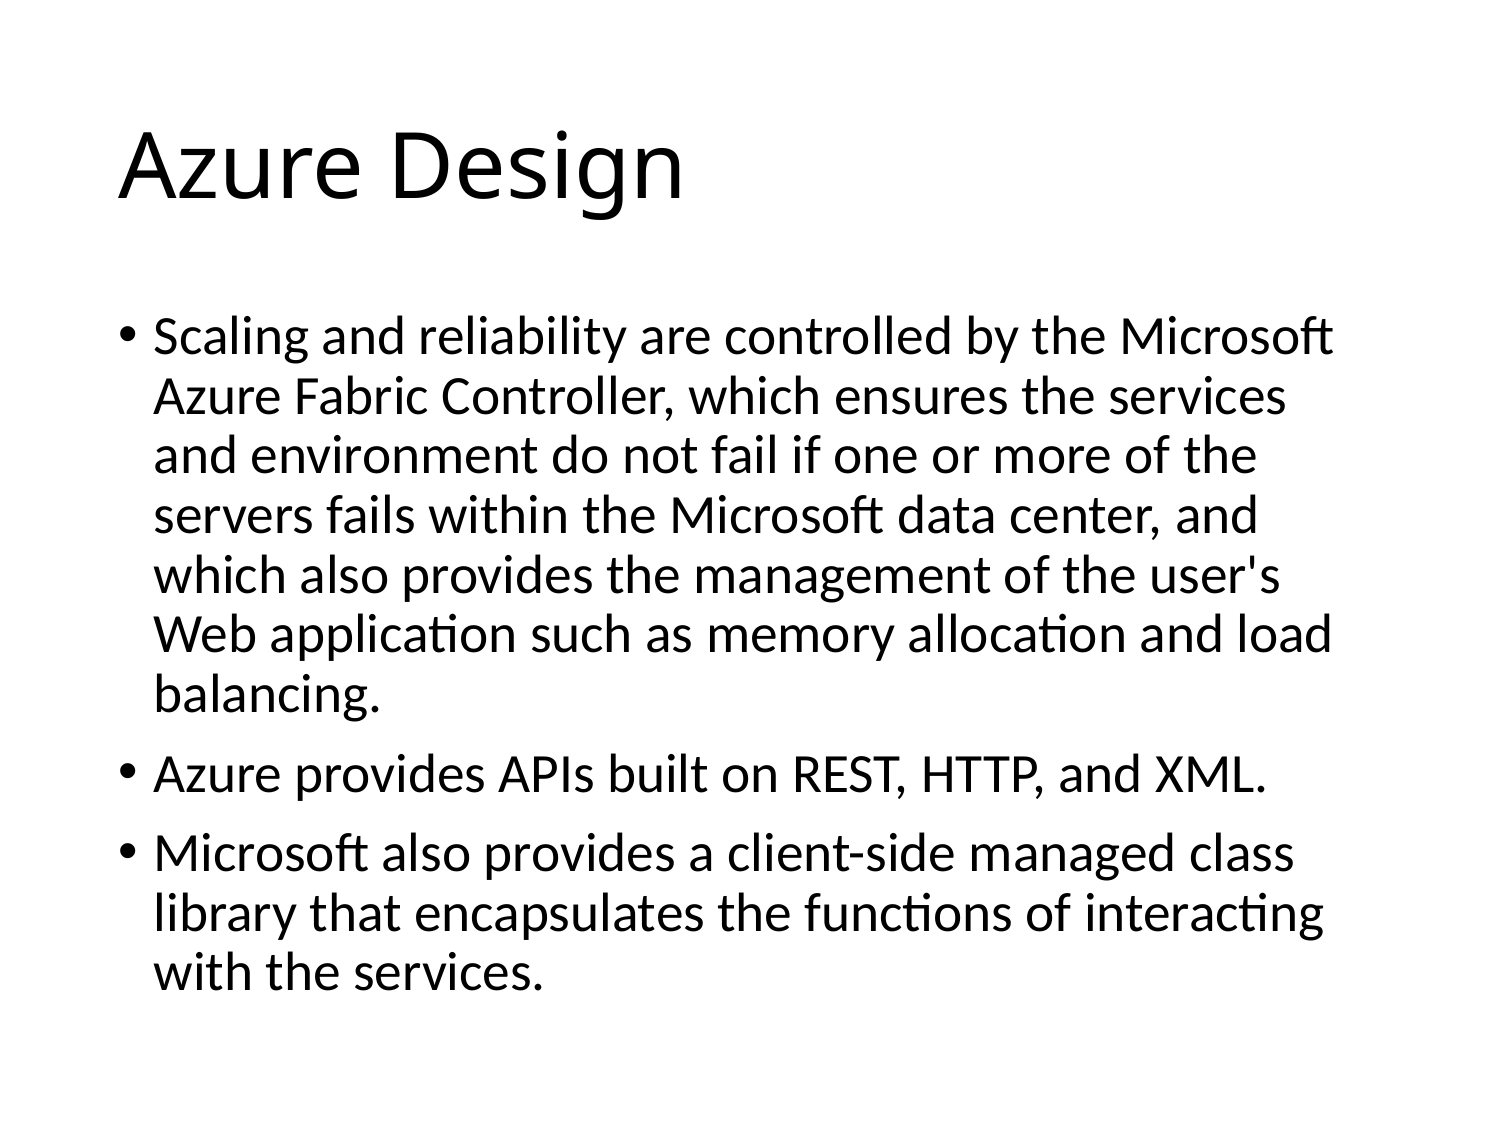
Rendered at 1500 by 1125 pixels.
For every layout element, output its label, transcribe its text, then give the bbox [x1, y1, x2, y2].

title Azure Design [103, 59, 1397, 278]
list Scaling and reliability are controlled by the Microsoft Azure Fabric Controller, which ensures the services and environment do not fail if one or more of the servers fails within the Microsoft data center, and which also provides the management of the user's Web application such as memory allocation and load balancing. Azure provides APIs built on REST, HTTP, and XML. Microsoft also provides a client-side managed class library that encapsulates the functions of interacting with the services. [103, 299, 1397, 1014]
